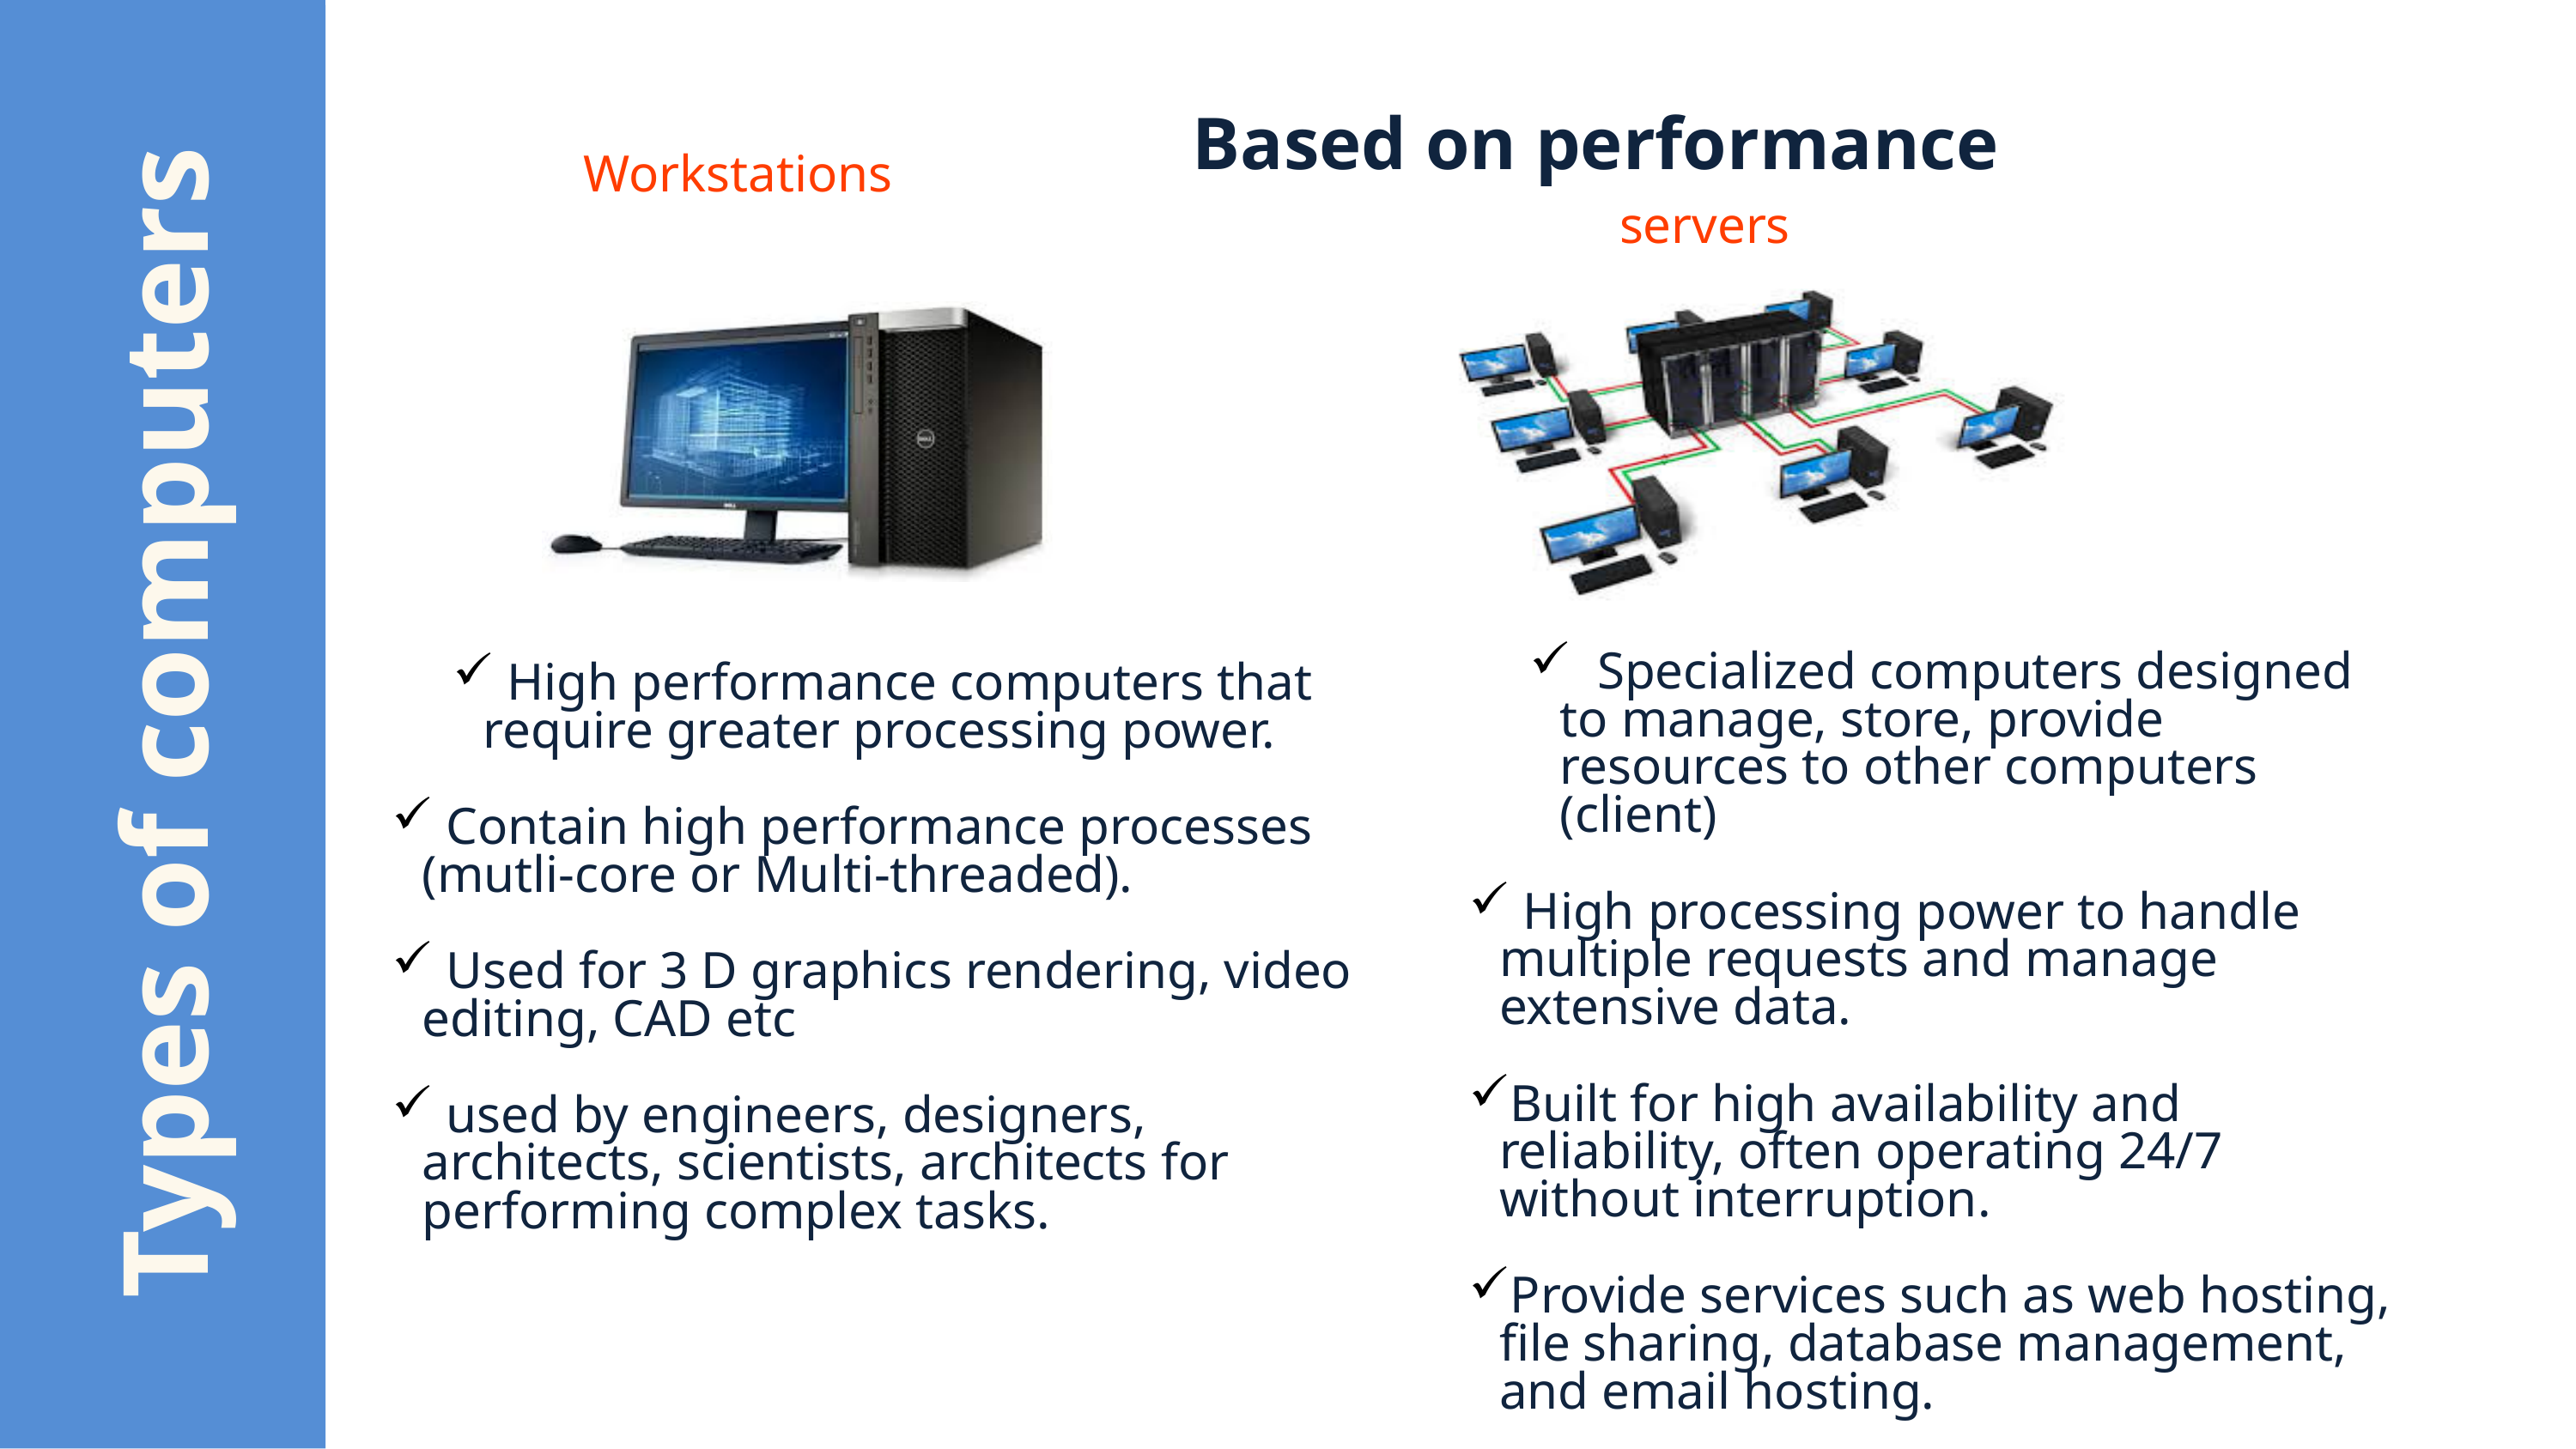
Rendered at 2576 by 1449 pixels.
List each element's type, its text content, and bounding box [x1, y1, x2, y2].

text_box servers [1381, 193, 2029, 254]
picture [1441, 275, 2072, 614]
text_box Specialized computers designed to manage, store, provide resources to other computers (client) High processing power to handle multiple requests and manage extensive data. Built for high availability and reliability, often operating 24/7 without interruption. Provide services such as web hosting, file sharing, database management, and email hosting. [1455, 643, 2404, 1426]
text_box Based on performance [1180, 108, 2013, 190]
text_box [0, 0, 326, 1449]
text_box High performance computers that require greater processing power. Contain high performance processes (mutli-core or Multi-threaded). Used for 3 D graphics rendering, video editing, CAD etc used by engineers, designers, architects, scientists, architects for performing complex tasks. [379, 655, 1367, 1245]
text_box Workstations [451, 142, 1026, 203]
picture [541, 301, 1096, 582]
